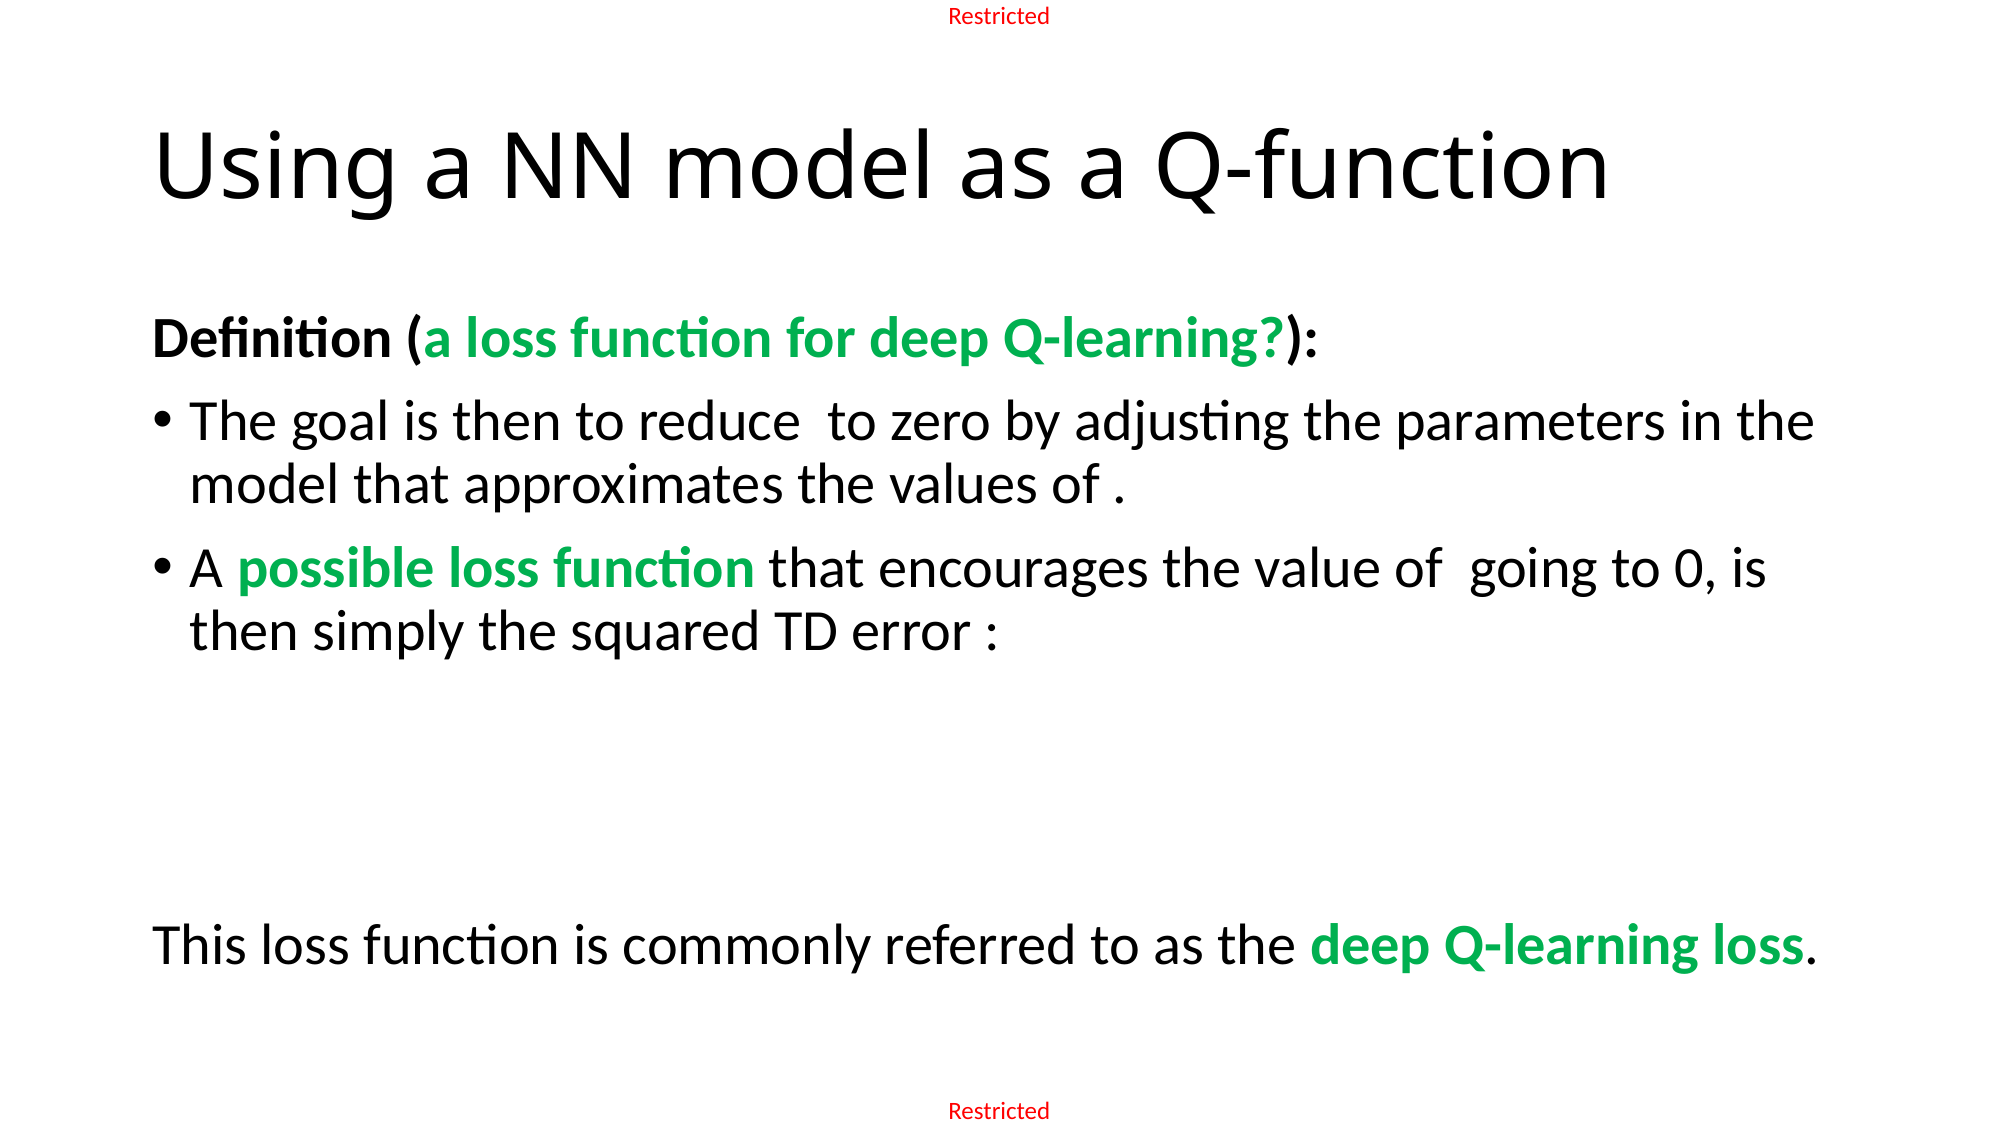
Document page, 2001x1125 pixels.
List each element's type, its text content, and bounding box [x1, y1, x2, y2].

title Using a NN model as a Q-function [137, 59, 1863, 278]
